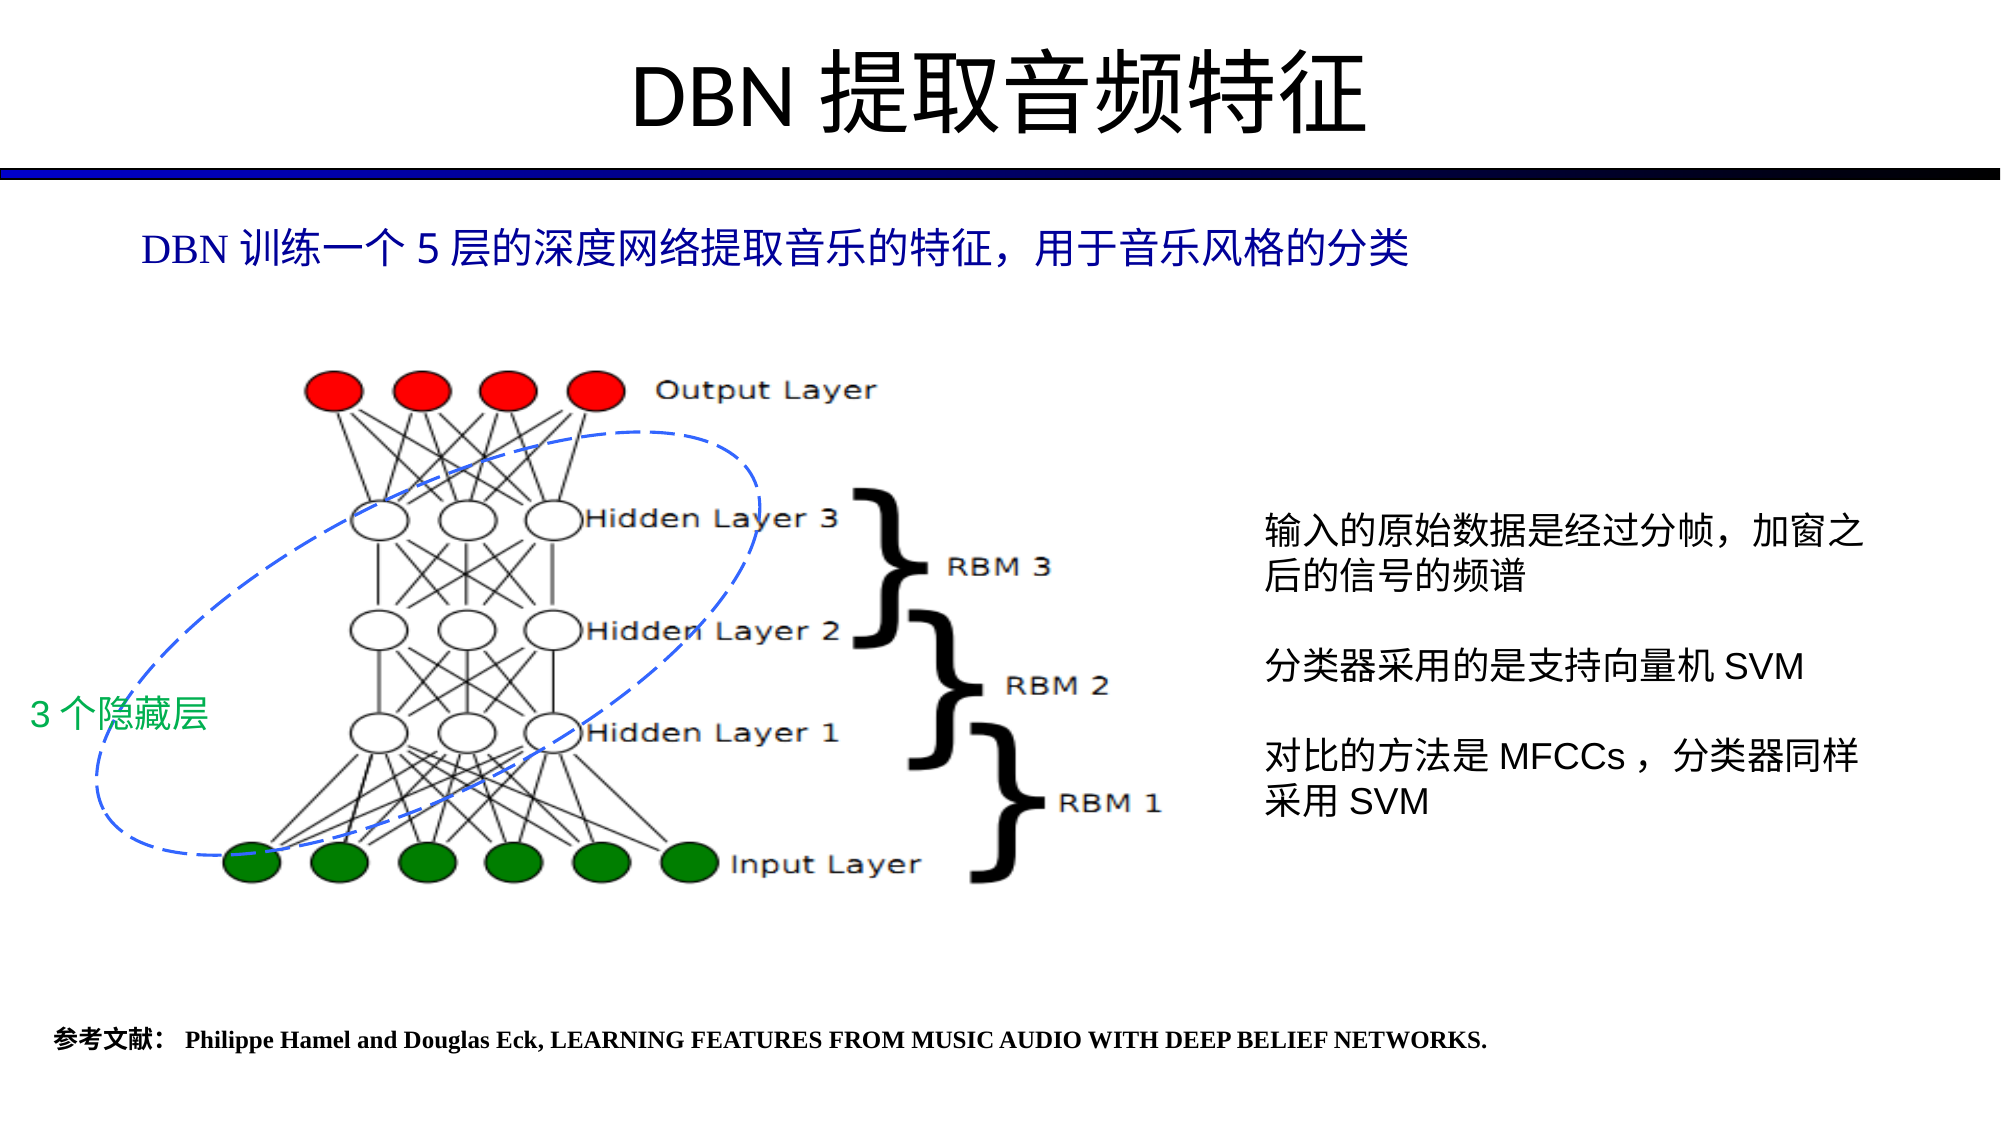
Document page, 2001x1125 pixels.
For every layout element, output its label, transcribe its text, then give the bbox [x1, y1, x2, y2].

picture [196, 349, 1181, 901]
text_box DBN训练一个5层的深度网络提取音乐的特征，用于音乐风格的分类 [126, 214, 1924, 280]
text_box 输入的原始数据是经过分帧，加窗之后的信号的频谱 分类器采用的是支持向量机SVM 对比的方法是MFCCs，分类器同样采用SVM [1250, 499, 1888, 875]
text_box 参考文献：Philippe Hamel and Douglas Eck, LEARNING FEATURES FROM MUSIC AUDIO WITH DEEP BELIEF NETWORKS. [39, 1010, 1916, 1062]
text_box 3个隐藏层 [15, 682, 191, 743]
text_box [139, 627, 191, 682]
text_box [96, 743, 191, 855]
title DBN提取音频特征 [0, 0, 2000, 184]
